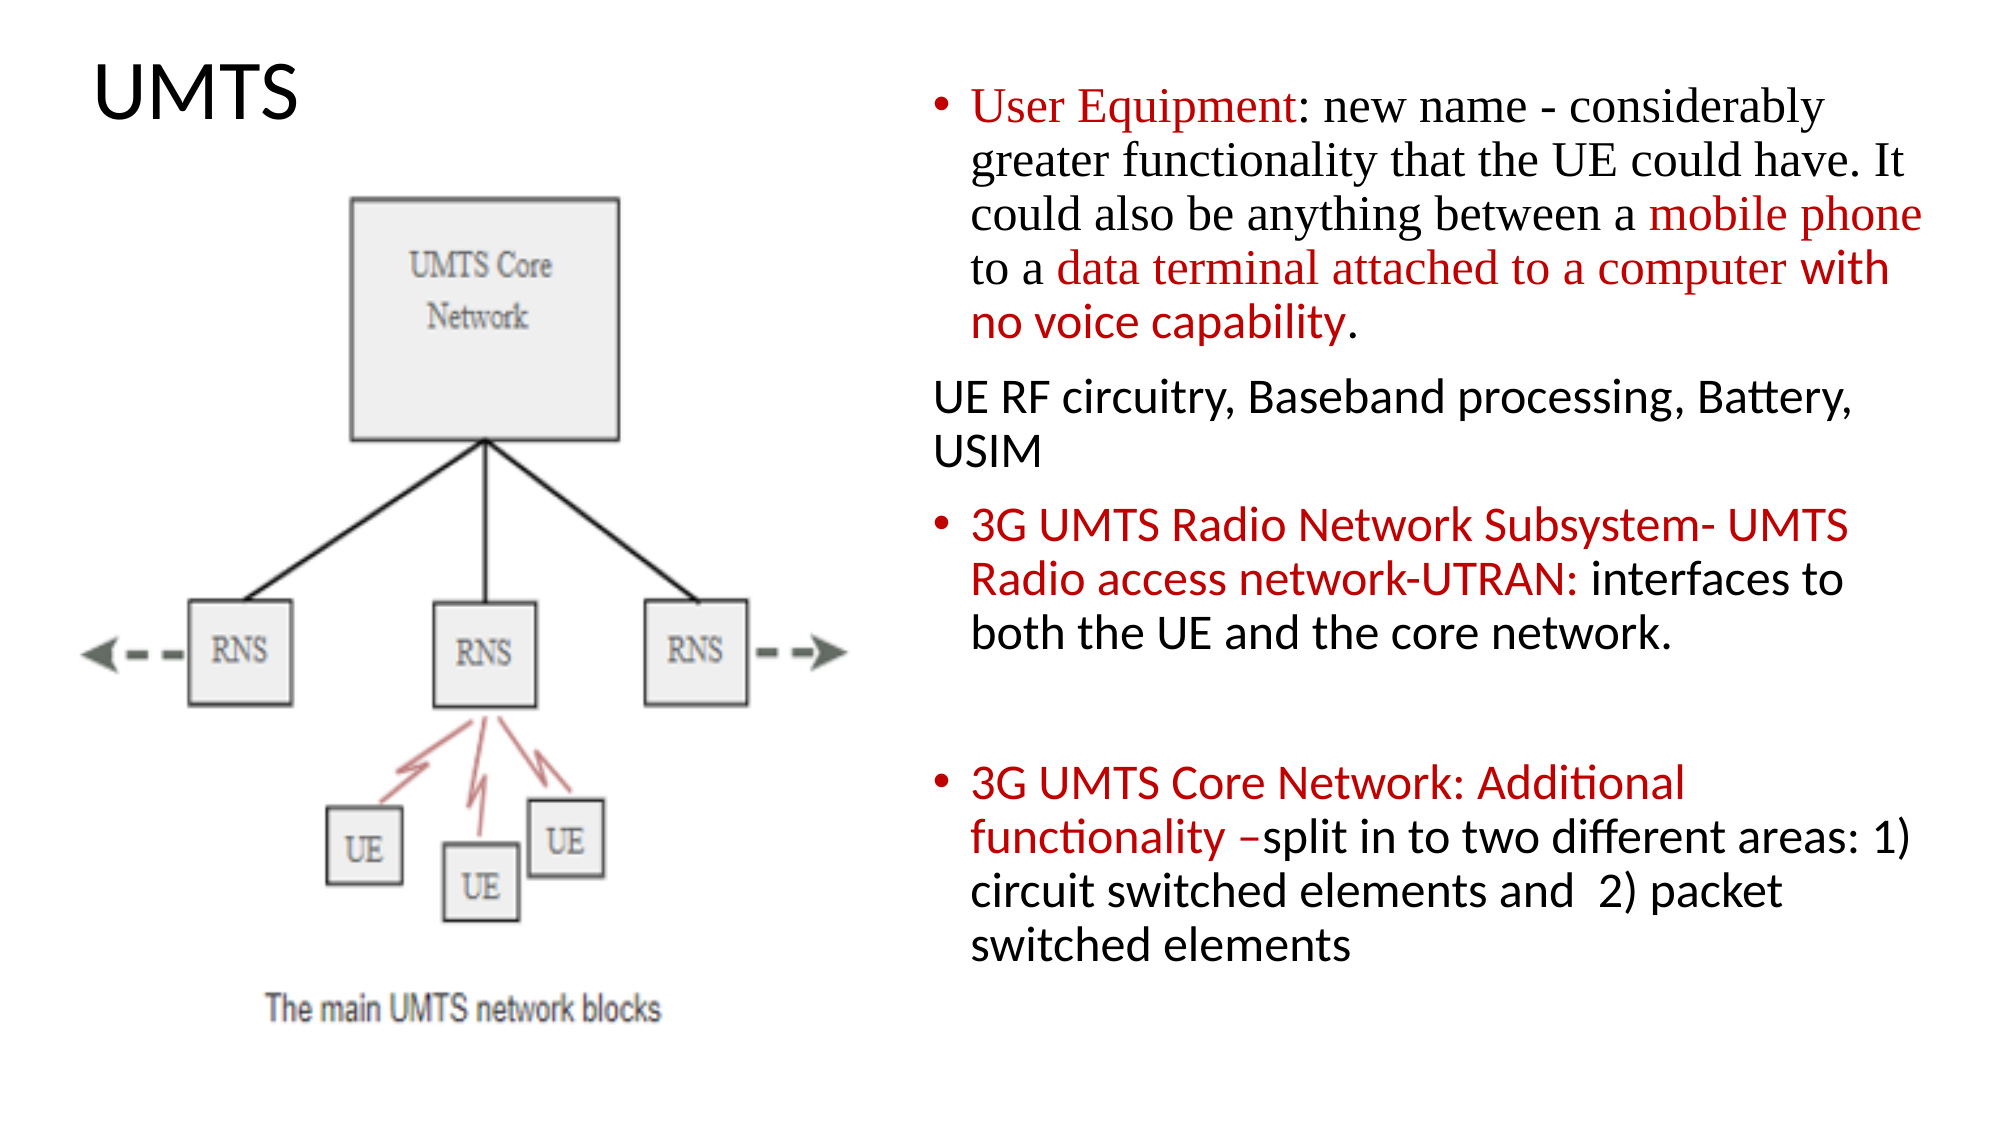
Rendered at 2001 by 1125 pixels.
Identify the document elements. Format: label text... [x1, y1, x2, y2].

title UMTS [77, 37, 1803, 146]
list User Equipment: new name - considerably greater functionality that the UE could have. It could also be anything between a mobile phone to a data terminal attached to a computer with no voice capability. UE RF circuitry, Baseband processing, Battery, USIM 3G UMTS Radio Network Subsystem- UMTS Radio access network-UTRAN: interfaces to both the UE and the core network. 3G UMTS Core Network: Additional functionality –split in to two different areas: 1) circuit switched elements and 2) packet switched elements [917, 71, 1944, 1039]
picture [29, 145, 901, 1056]
